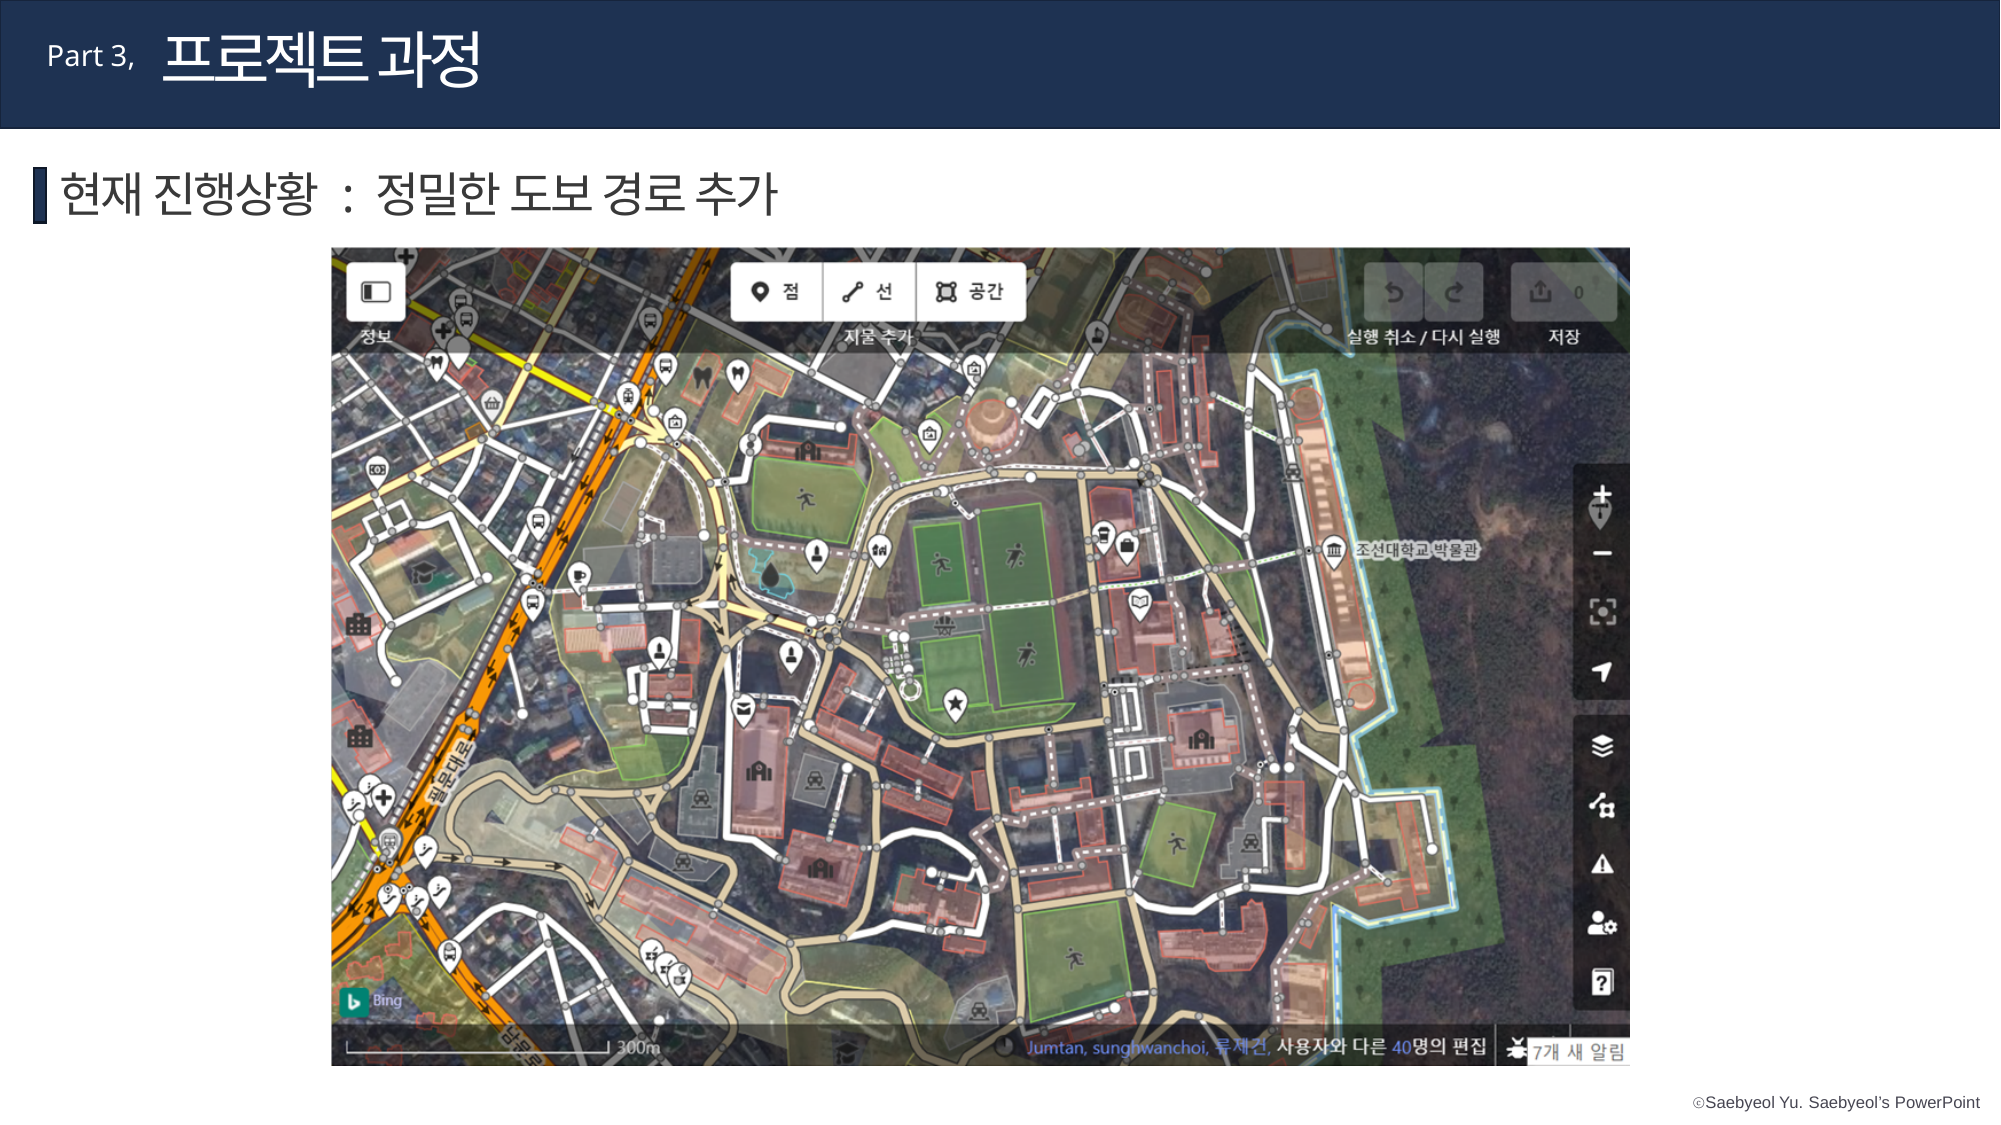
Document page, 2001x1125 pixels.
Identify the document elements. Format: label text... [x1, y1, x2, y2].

text_box Part 3, [31, 30, 158, 80]
picture [331, 246, 1631, 1066]
text_box 프로젝트 과정 [146, 14, 579, 104]
text_box [0, 0, 2000, 129]
text_box [33, 167, 47, 224]
text_box 현재 진행상황 : 정밀한 도보 경로 추가 [45, 156, 847, 230]
